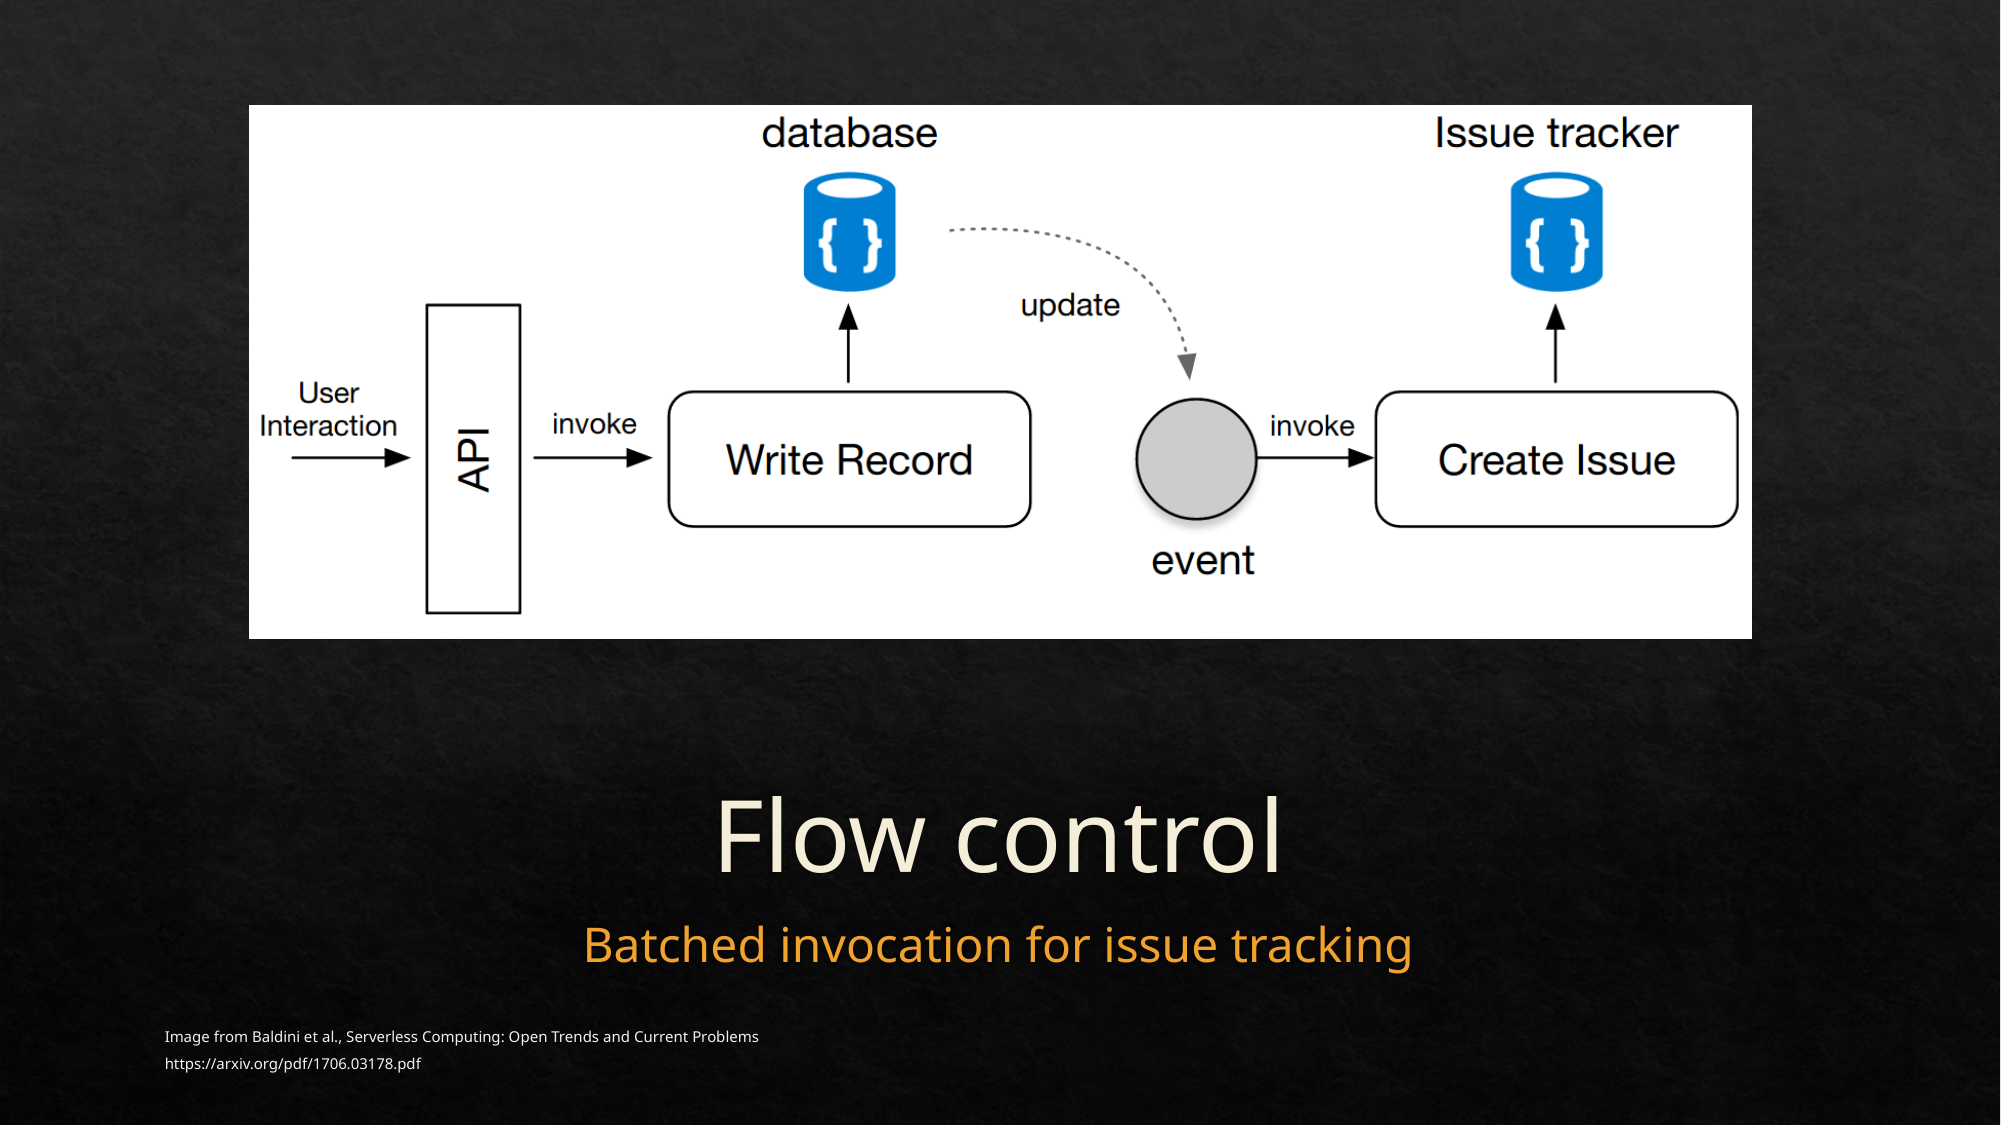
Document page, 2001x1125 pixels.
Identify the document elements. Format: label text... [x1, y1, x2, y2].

subtitle Batched invocation for issue tracking [224, 901, 1774, 1004]
footer Image from Baldini et al., Serverless Computing: Open Trends and Current Problems​ https://arxiv.org/pdf/1706.03178.pdf​ [149, 1020, 1245, 1080]
text_box [0, 0, 2000, 1125]
picture [249, 105, 1752, 639]
title Flow control [224, 722, 1774, 899]
